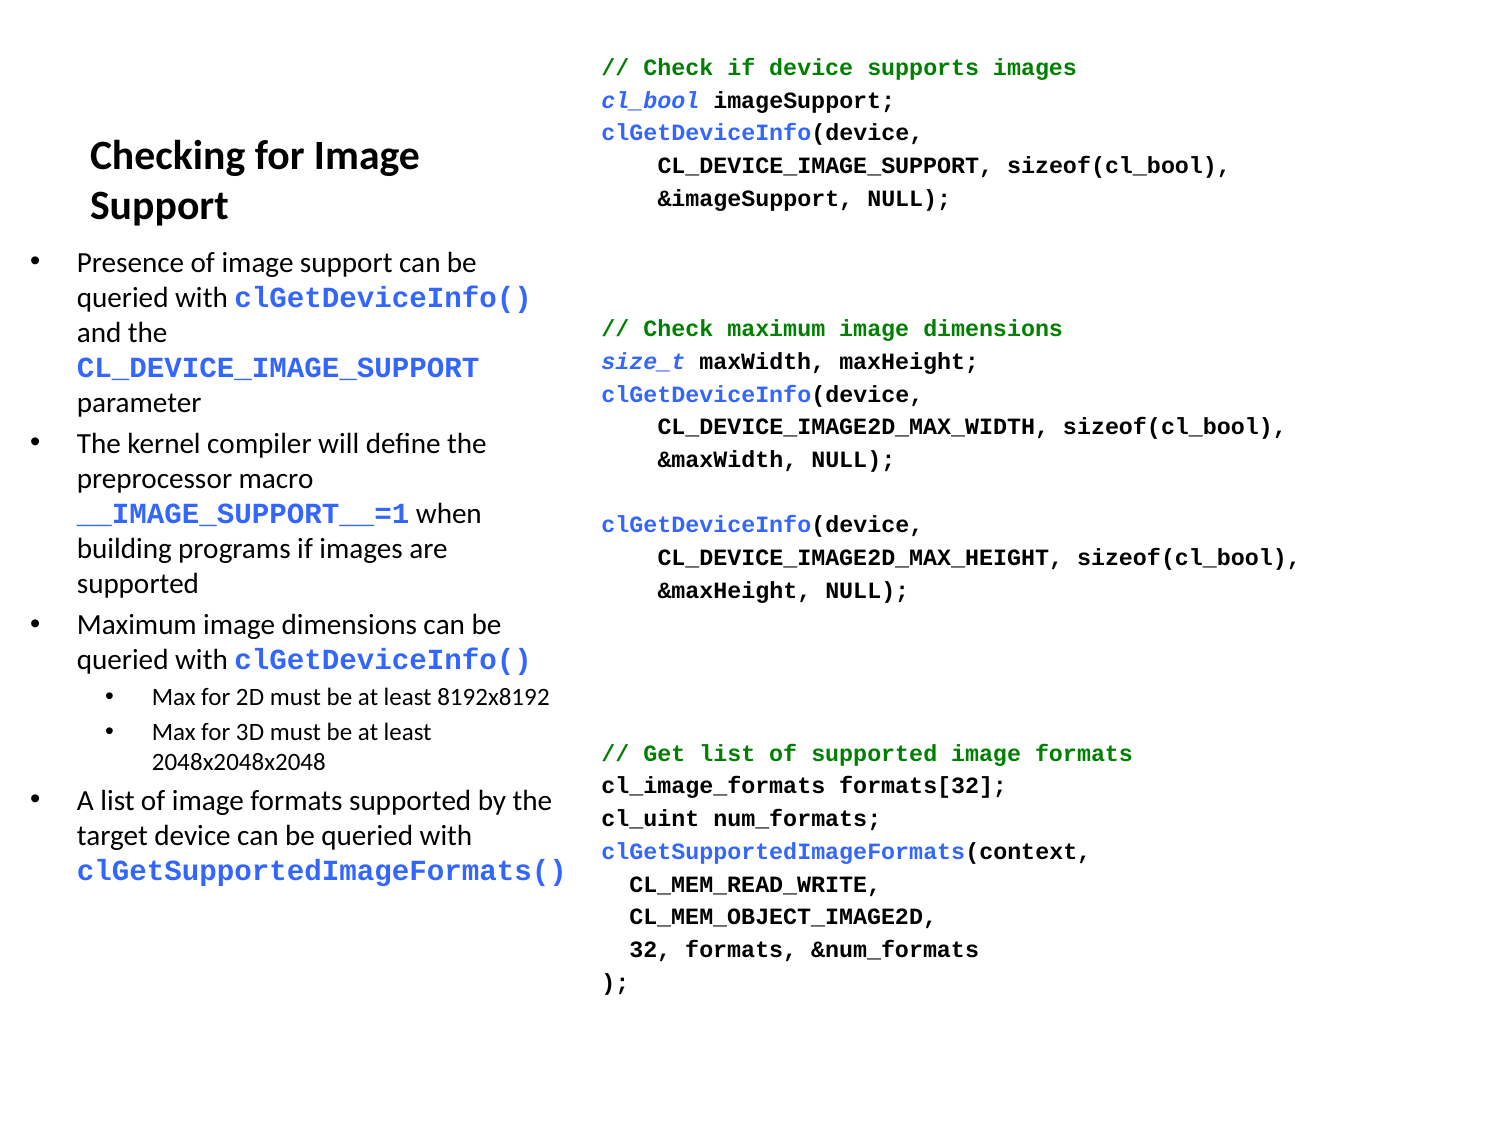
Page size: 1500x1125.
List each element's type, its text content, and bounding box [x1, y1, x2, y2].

title Checking for Image Support [75, 44, 569, 235]
list Presence of image support can be queried with clGetDeviceInfo() and the CL_DEVICE_IMAGE_SUPPORT parameter The kernel compiler will define the preprocessor macro __IMAGE_SUPPORT__=1 when building programs if images are supported Maximum image dimensions can be queried with clGetDeviceInfo() Max for 2D must be at least 8192x8192 Max for 3D must be at least 2048x2048x2048 A list of image formats supported by the target device can be queried with clGetSupportedImageFormats() [15, 235, 587, 1005]
list // Check if device supports images cl_bool imageSupport; clGetDeviceInfo(device, CL_DEVICE_IMAGE_SUPPORT, sizeof(cl_bool), &imageSupport, NULL); // Check maximum image dimensions size_t maxWidth, maxHeight; clGetDeviceInfo(device, CL_DEVICE_IMAGE2D_MAX_WIDTH, sizeof(cl_bool), &maxWidth, NULL); clGetDeviceInfo(device, CL_DEVICE_IMAGE2D_MAX_HEIGHT, sizeof(cl_bool), &maxHeight, NULL); // Get list of supported image formats cl_image_formats formats[32]; cl_uint num_formats; clGetSupportedImageFormats(context, CL_MEM_READ_WRITE, CL_MEM_OBJECT_IMAGE2D, 32, formats, &num_formats ); [586, 44, 1425, 1005]
